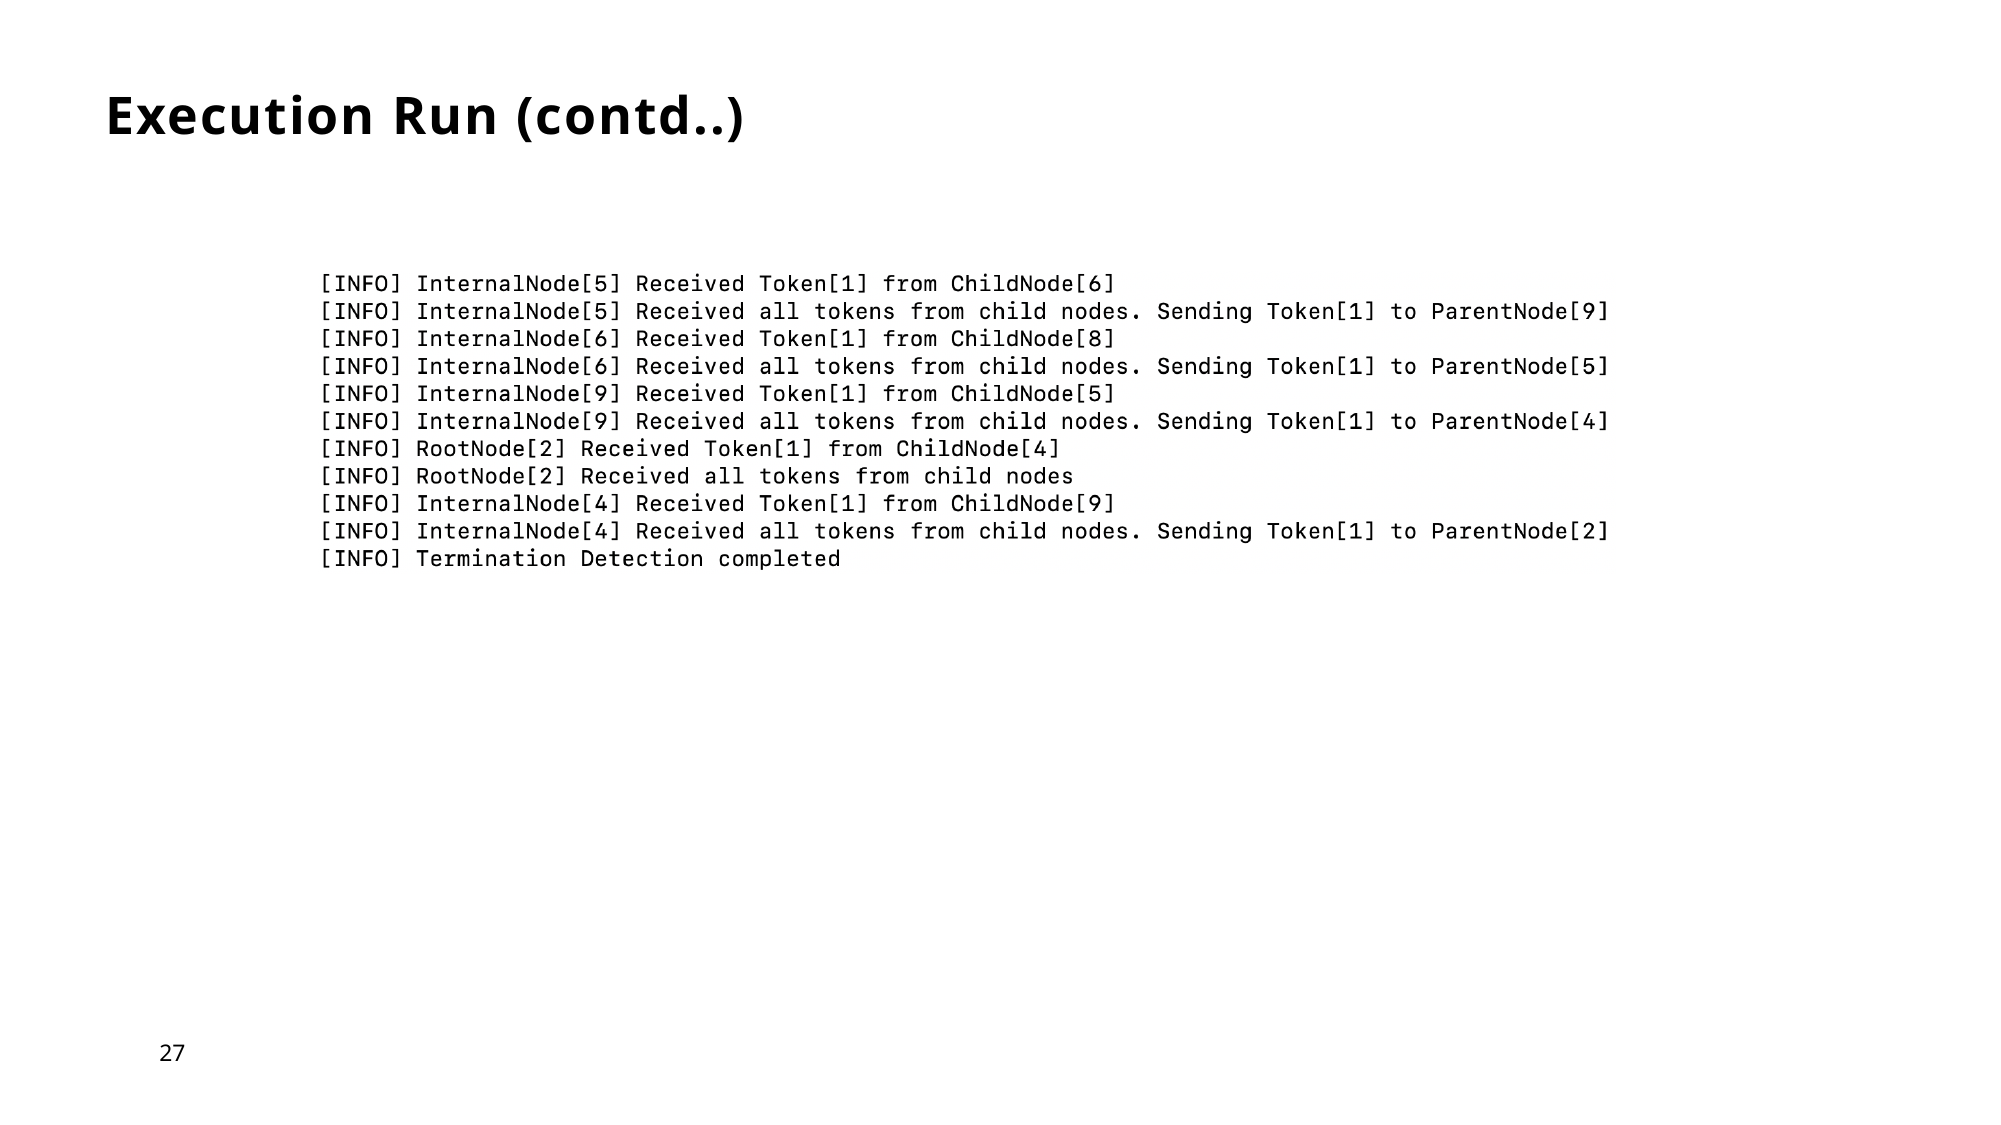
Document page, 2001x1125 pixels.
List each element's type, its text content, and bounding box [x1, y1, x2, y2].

slide_number 27 [159, 1038, 246, 1080]
title Execution Run (contd..) [105, 45, 783, 146]
picture [318, 271, 1616, 574]
